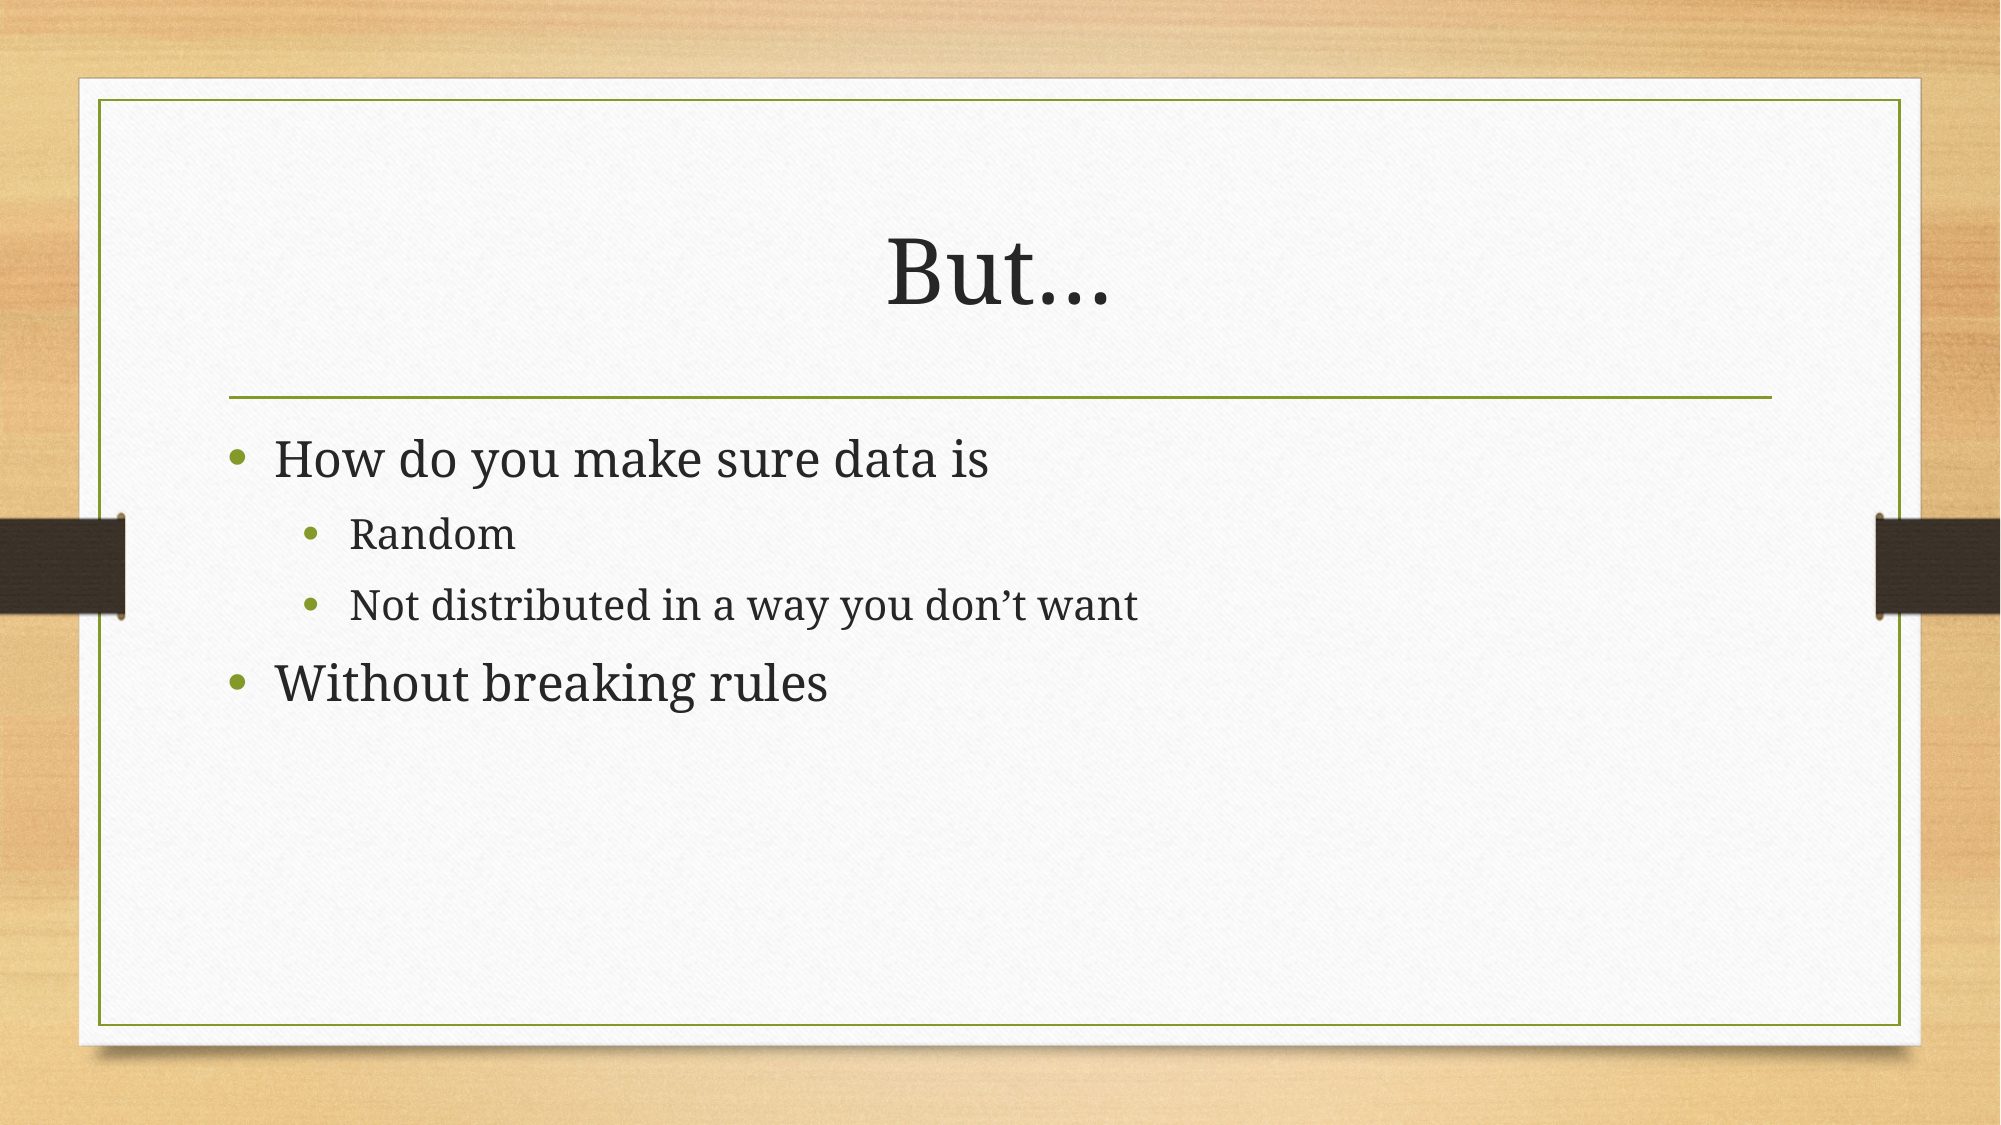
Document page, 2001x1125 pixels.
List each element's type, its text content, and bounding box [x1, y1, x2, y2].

title But… [212, 161, 1788, 375]
picture [0, 0, 2001, 1125]
list How do you make sure data is Random Not distributed in a way you don’t want Without breaking rules [212, 419, 1788, 964]
